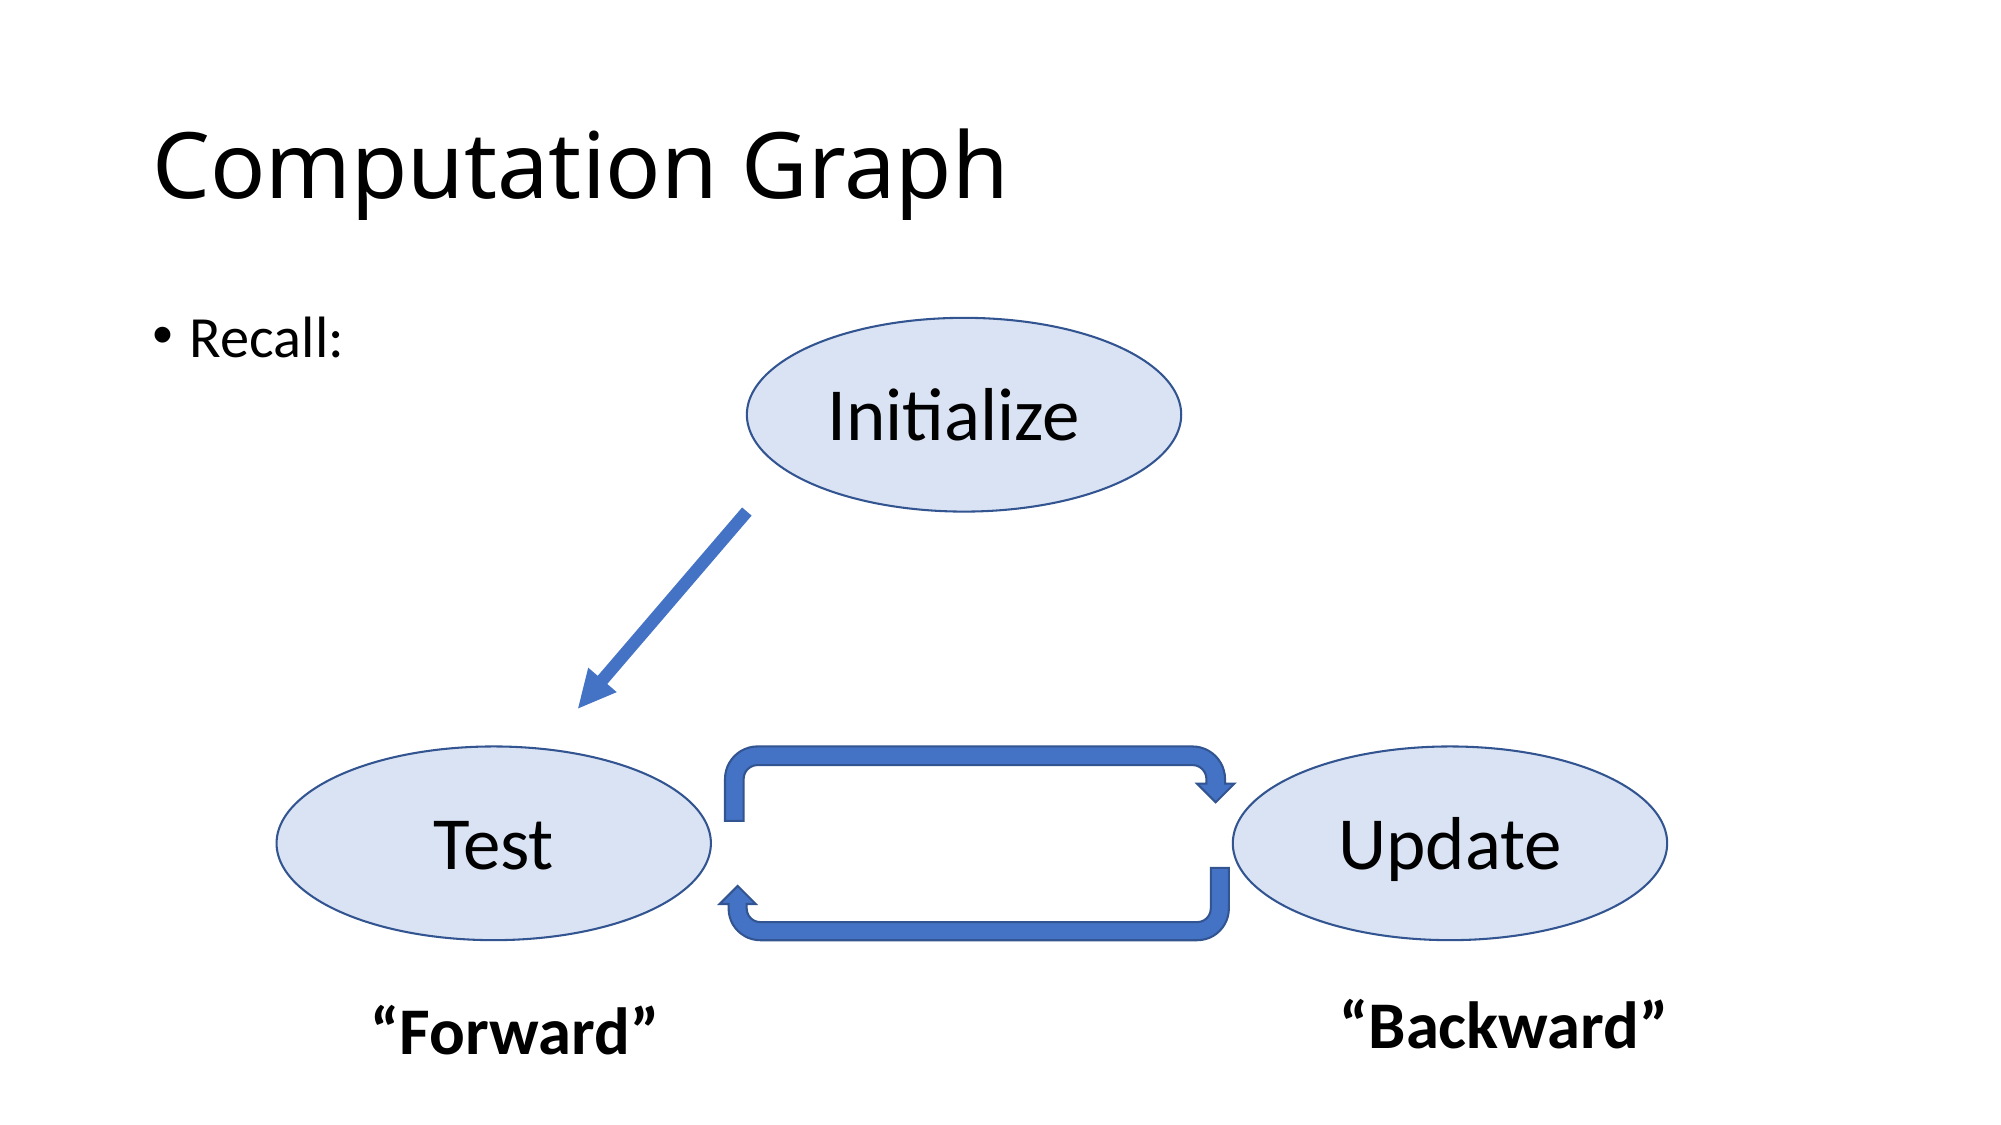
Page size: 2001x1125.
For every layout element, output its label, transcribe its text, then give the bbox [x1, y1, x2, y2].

list Recall: [137, 299, 1863, 1014]
text_box Update [1298, 787, 1602, 892]
text_box [275, 745, 712, 942]
text_box “Forward” [356, 980, 675, 1076]
text_box [1231, 745, 1669, 942]
title Computation Graph [137, 59, 1863, 278]
text_box Test [342, 787, 646, 892]
text_box “Backward” [1324, 974, 1684, 1070]
text_box [745, 316, 1183, 513]
text_box [717, 866, 1230, 942]
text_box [578, 511, 747, 709]
text_box [723, 745, 1237, 822]
text_box Initialize [812, 358, 1116, 464]
